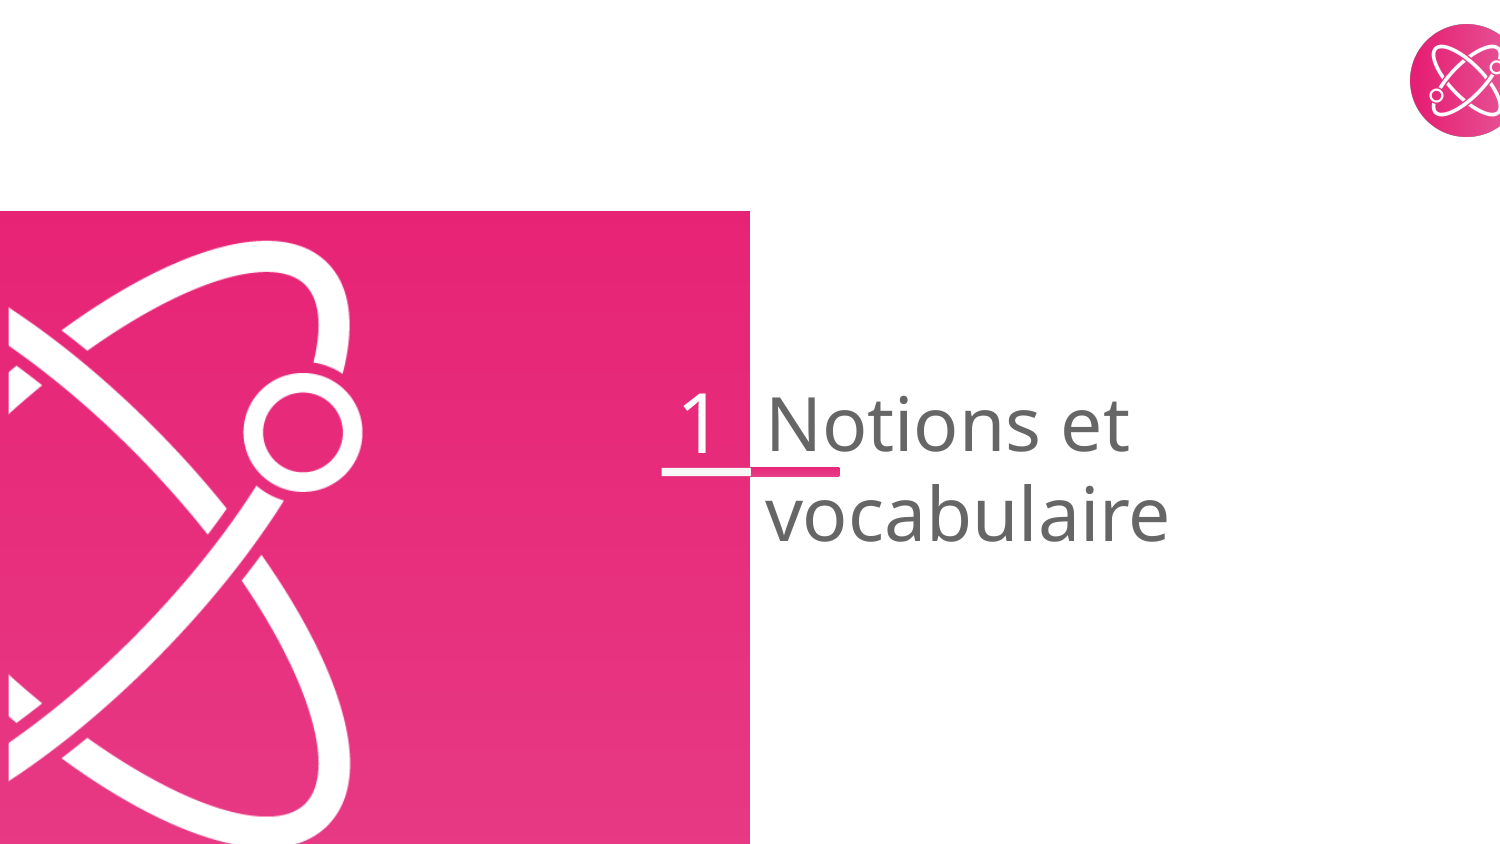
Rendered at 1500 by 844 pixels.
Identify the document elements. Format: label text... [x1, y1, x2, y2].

text_box [751, 467, 840, 477]
picture [1410, 24, 1500, 137]
text_box 1 [661, 354, 739, 464]
picture [8, 192, 423, 844]
text_box Notions et vocabulaire [750, 361, 1443, 482]
text_box [661, 467, 751, 477]
text_box [427, 211, 750, 844]
